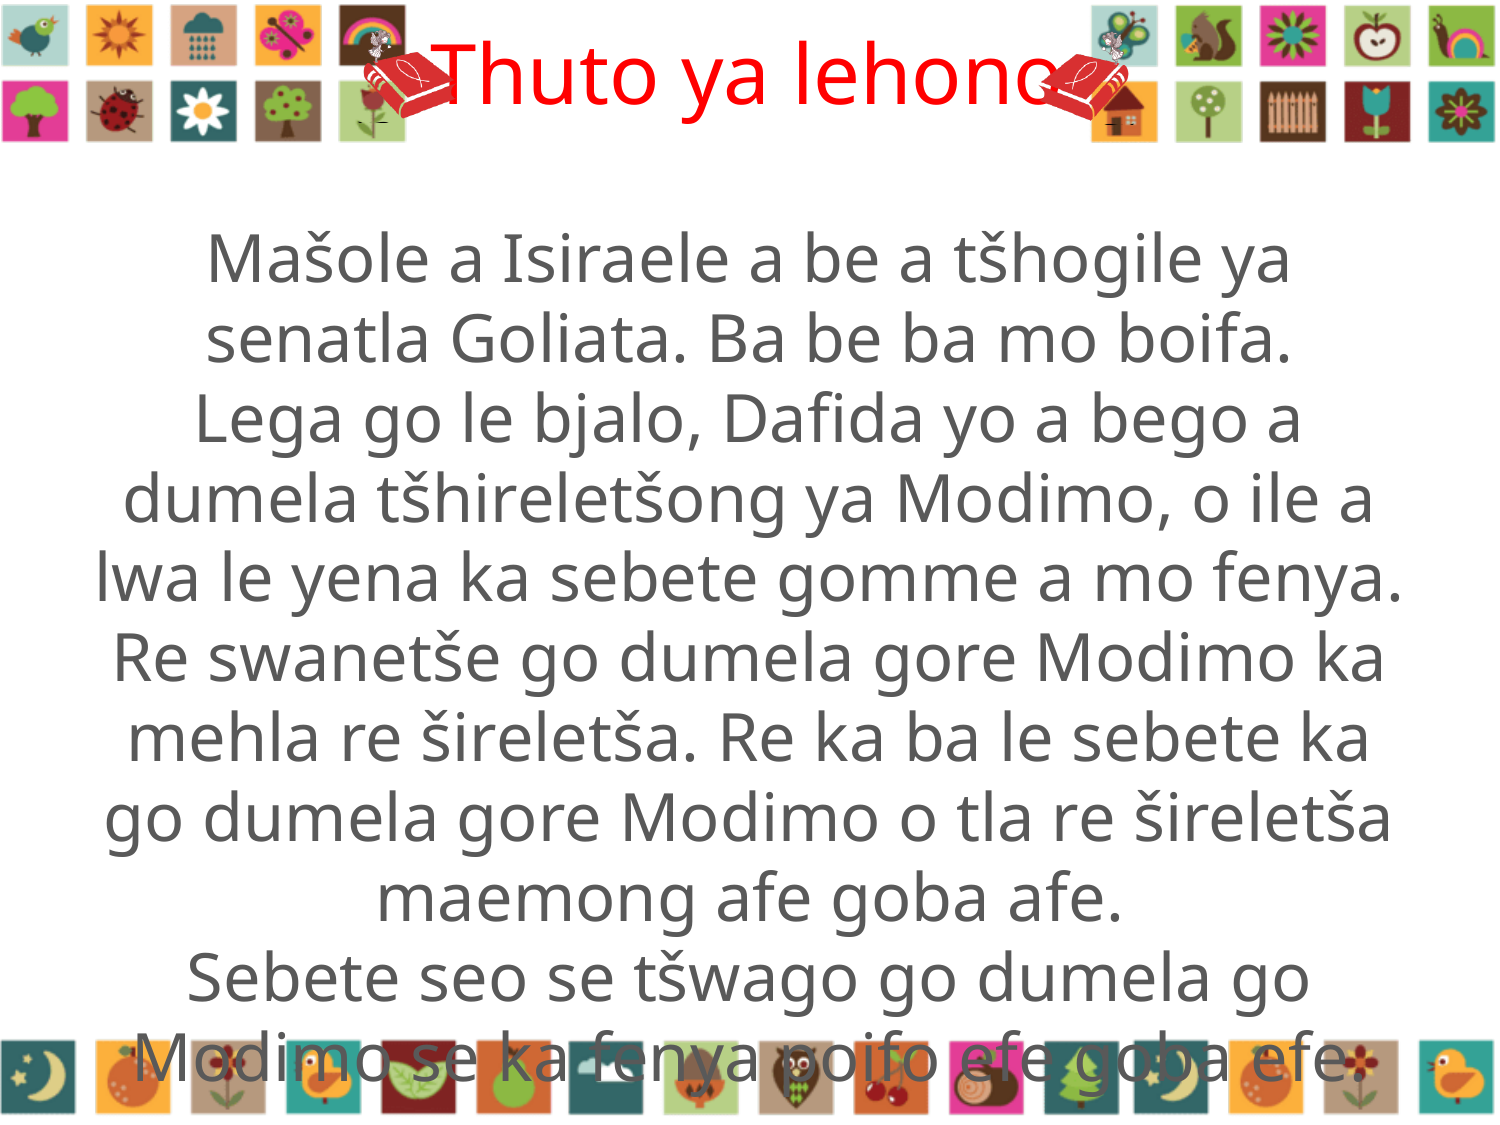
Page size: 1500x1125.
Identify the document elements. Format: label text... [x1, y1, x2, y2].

picture [0, 3, 489, 150]
picture [1006, 3, 1500, 150]
text_box Thuto ya lehono [427, 13, 1078, 129]
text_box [0, 1028, 1500, 1118]
text_box Mašole a Isiraele a be a tšhogile ya senatla Goliata. Ba be ba mo boifa. Lega go le bjalo, Dafida yo a bego a dumela tšhireletšong ya Modimo, o ile a lwa le yena ka sebete gomme a mo fenya. Re swanetše go dumela gore Modimo ka mehla re šireletša. Re ka ba le sebete ka go dumela gore Modimo o tla re šireletša maemong afe goba afe. Sebete seo se tšwago go dumela go Modimo se ka fenya poifo efe goba efe. [76, 208, 1424, 1027]
